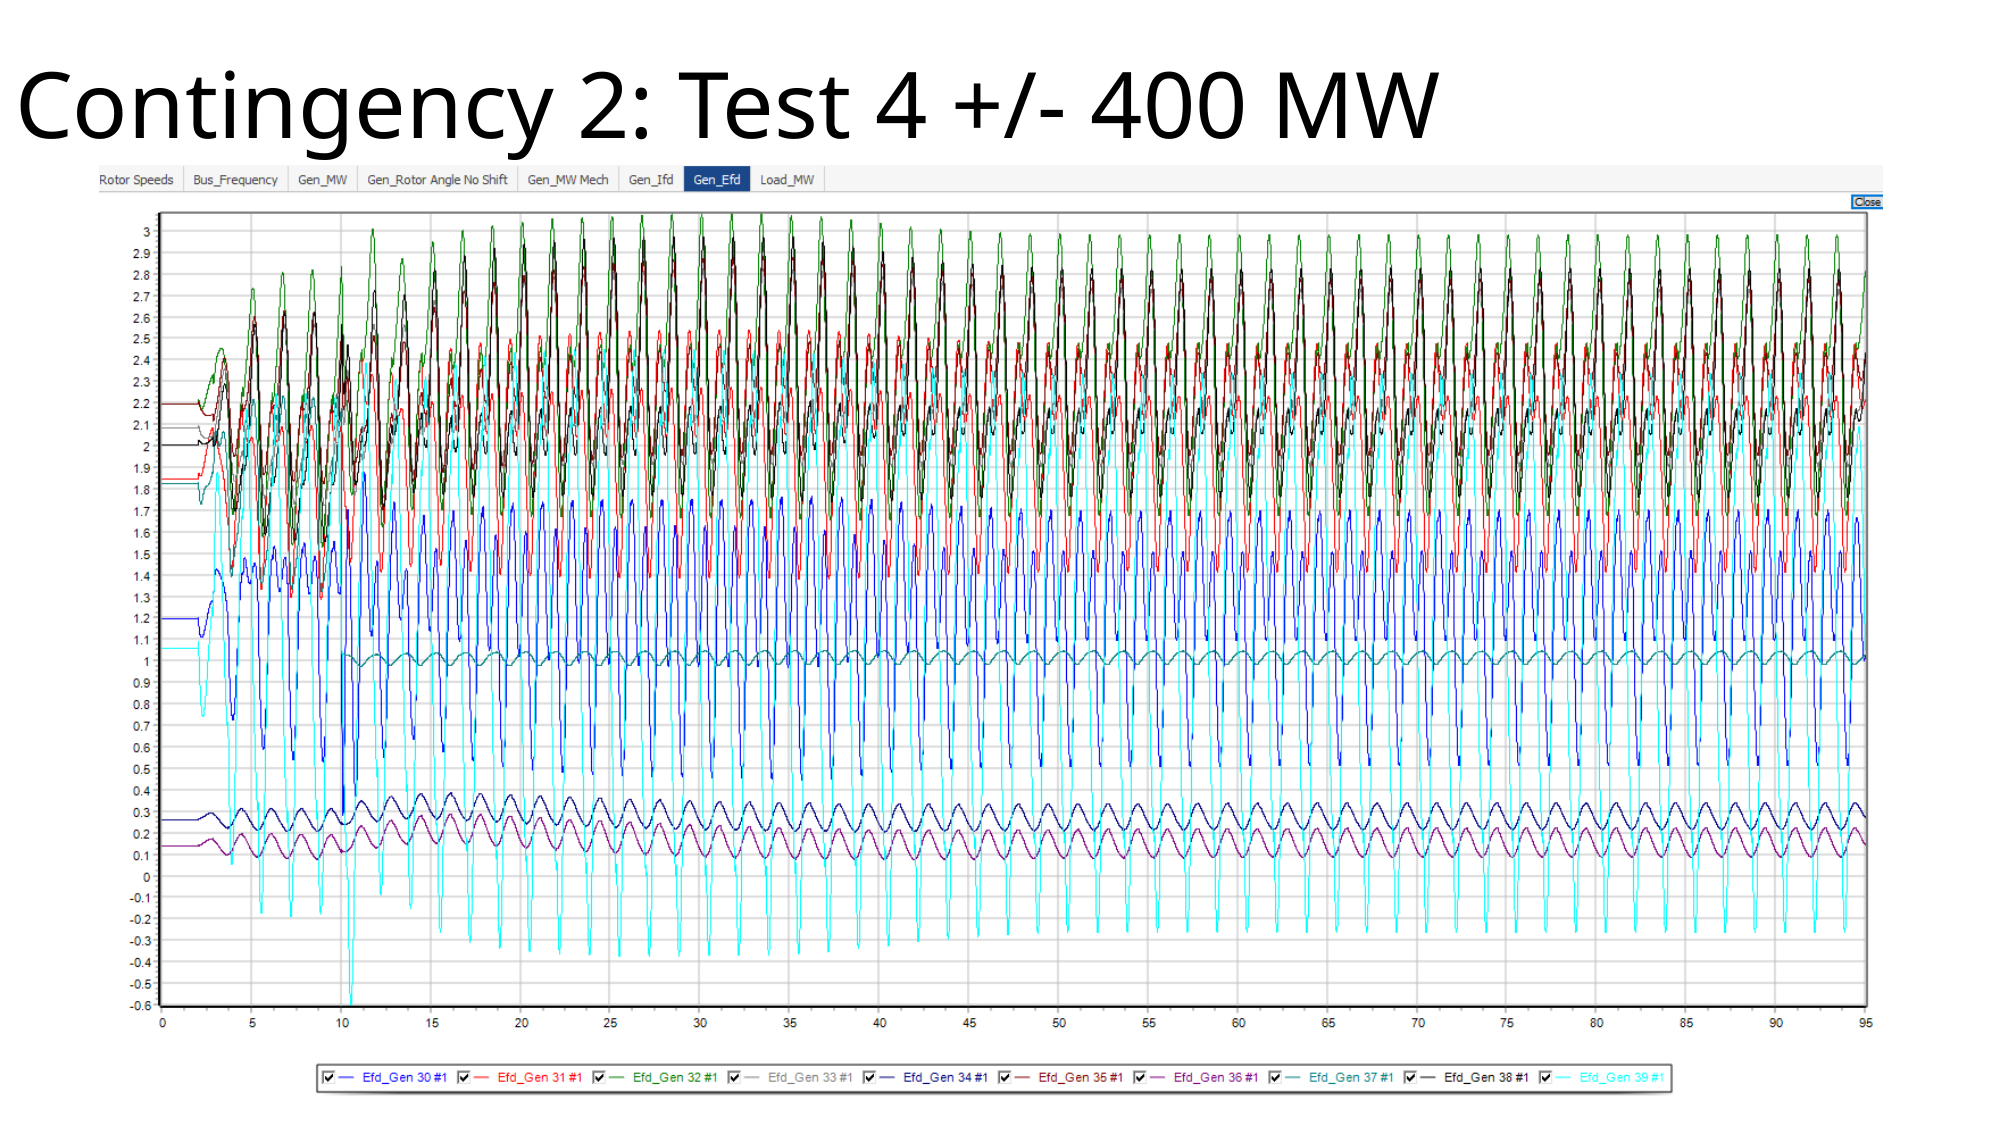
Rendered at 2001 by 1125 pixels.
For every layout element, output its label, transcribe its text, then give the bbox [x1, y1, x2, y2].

title Contingency 2: Test 4 +/- 400 MW [0, 0, 1725, 218]
picture [99, 165, 1883, 1100]
